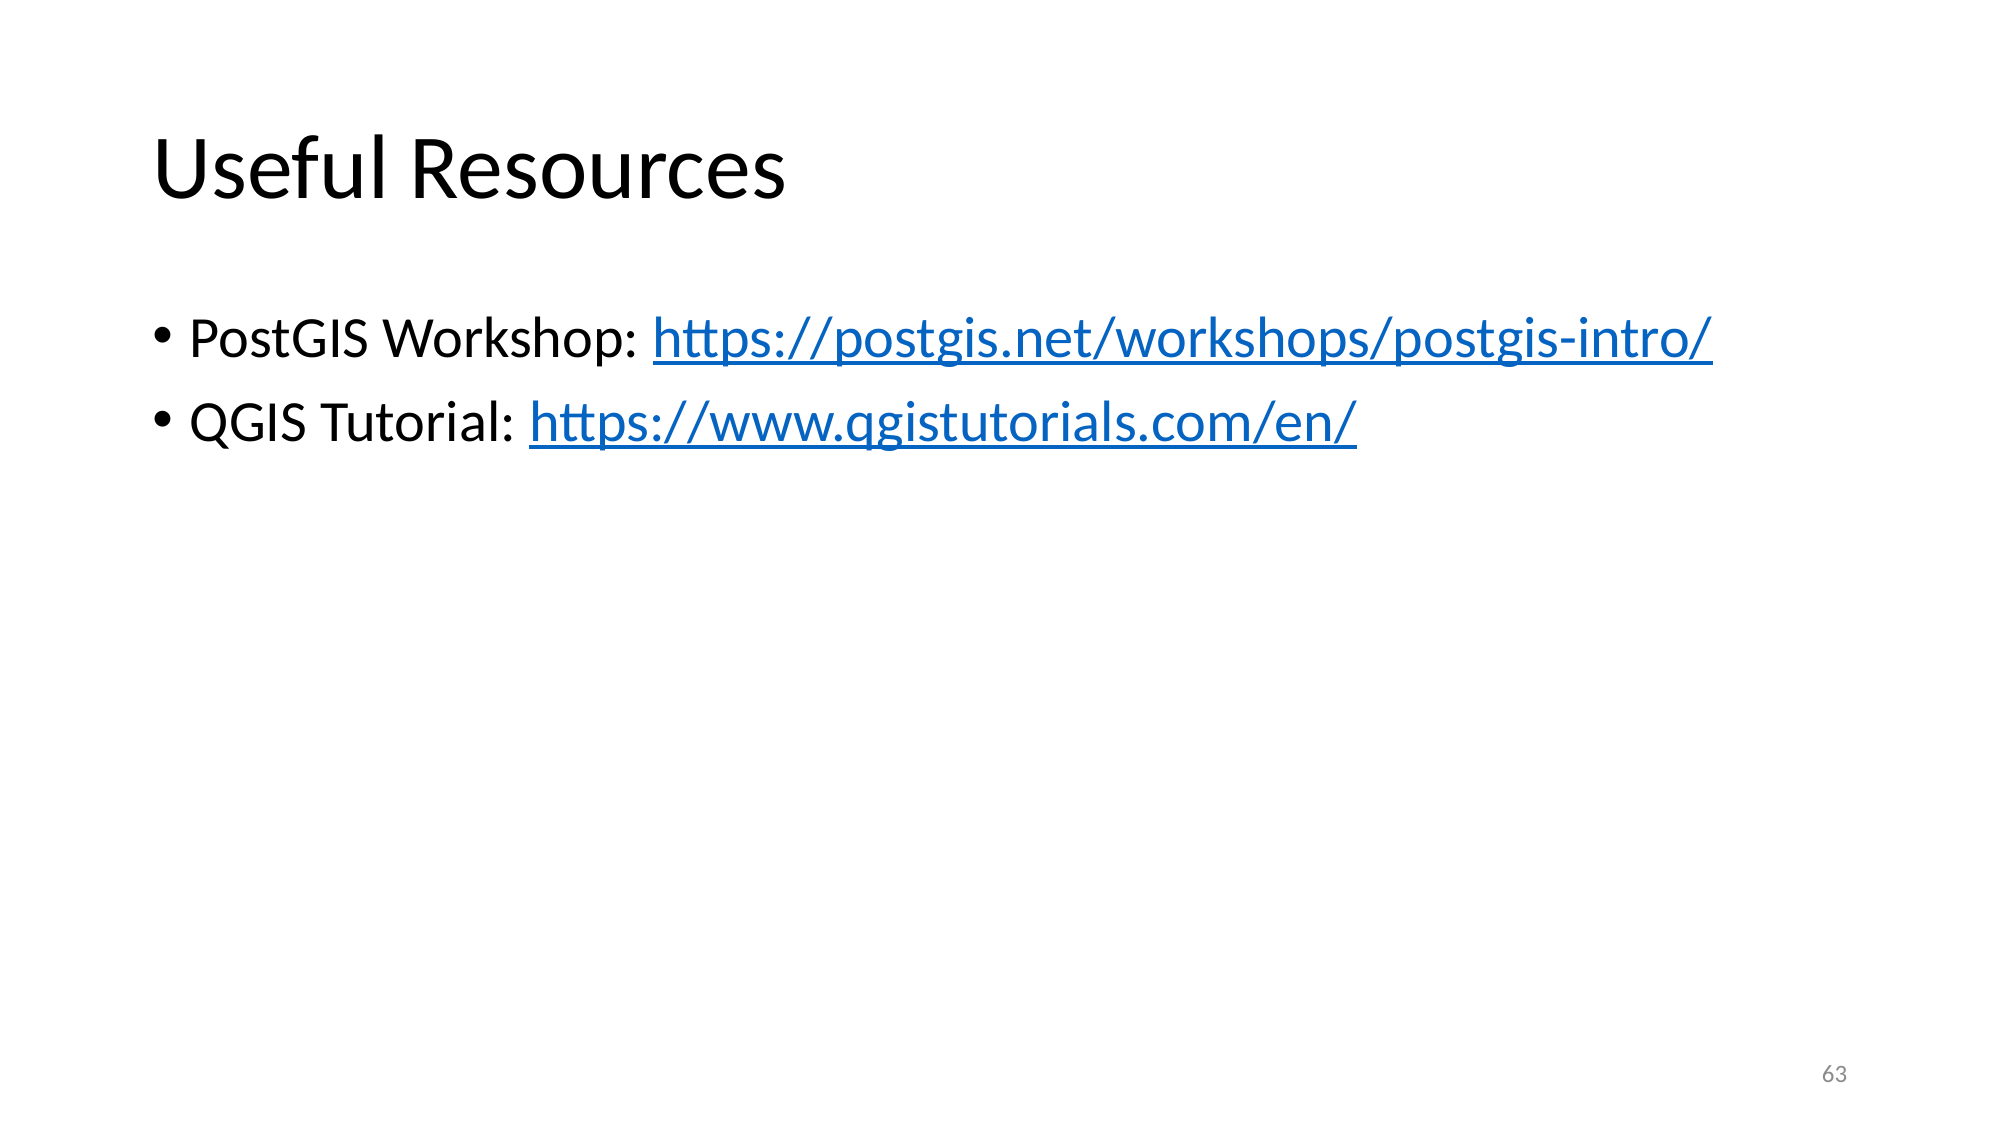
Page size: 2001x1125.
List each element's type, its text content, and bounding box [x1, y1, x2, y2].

title Useful Resources [137, 59, 1863, 278]
slide_number 63 [1412, 1042, 1863, 1103]
list PostGIS Workshop: https://postgis.net/workshops/postgis-intro/ QGIS Tutorial: https://www.qgistutorials.com/en/ [137, 299, 1863, 1014]
